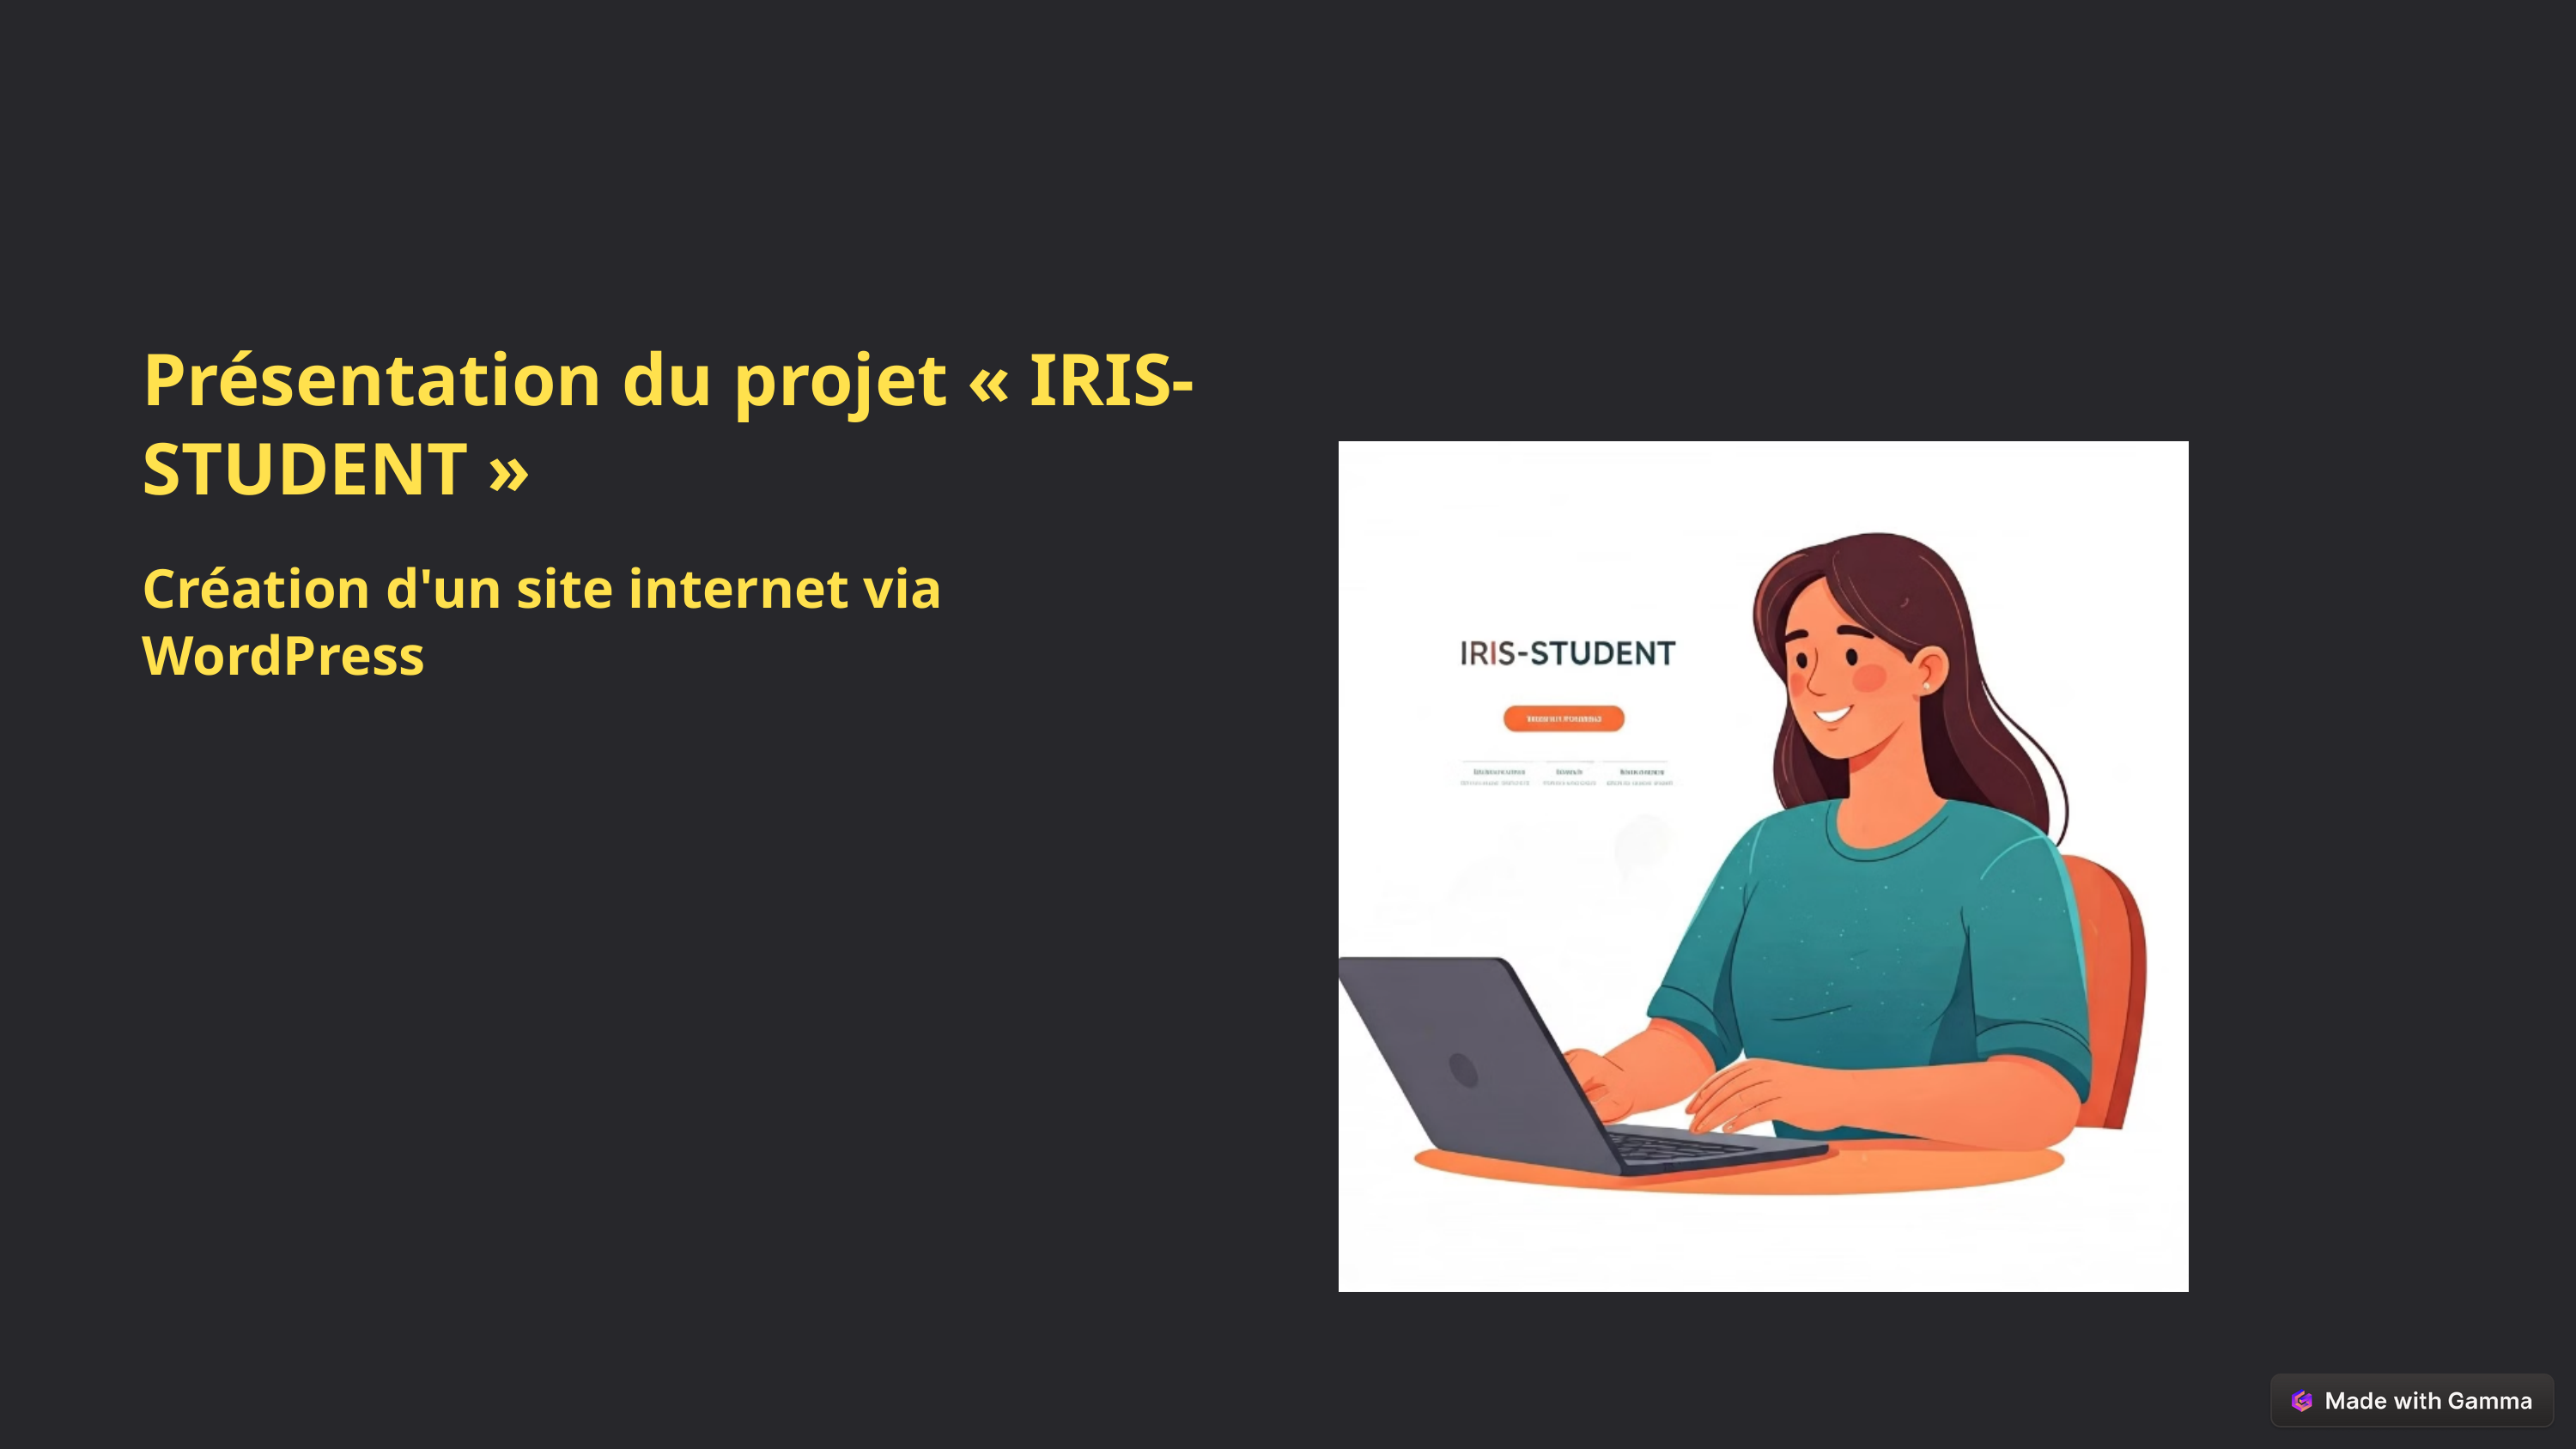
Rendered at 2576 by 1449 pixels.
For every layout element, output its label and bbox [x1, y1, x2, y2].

text_box [0, 0, 2576, 1449]
